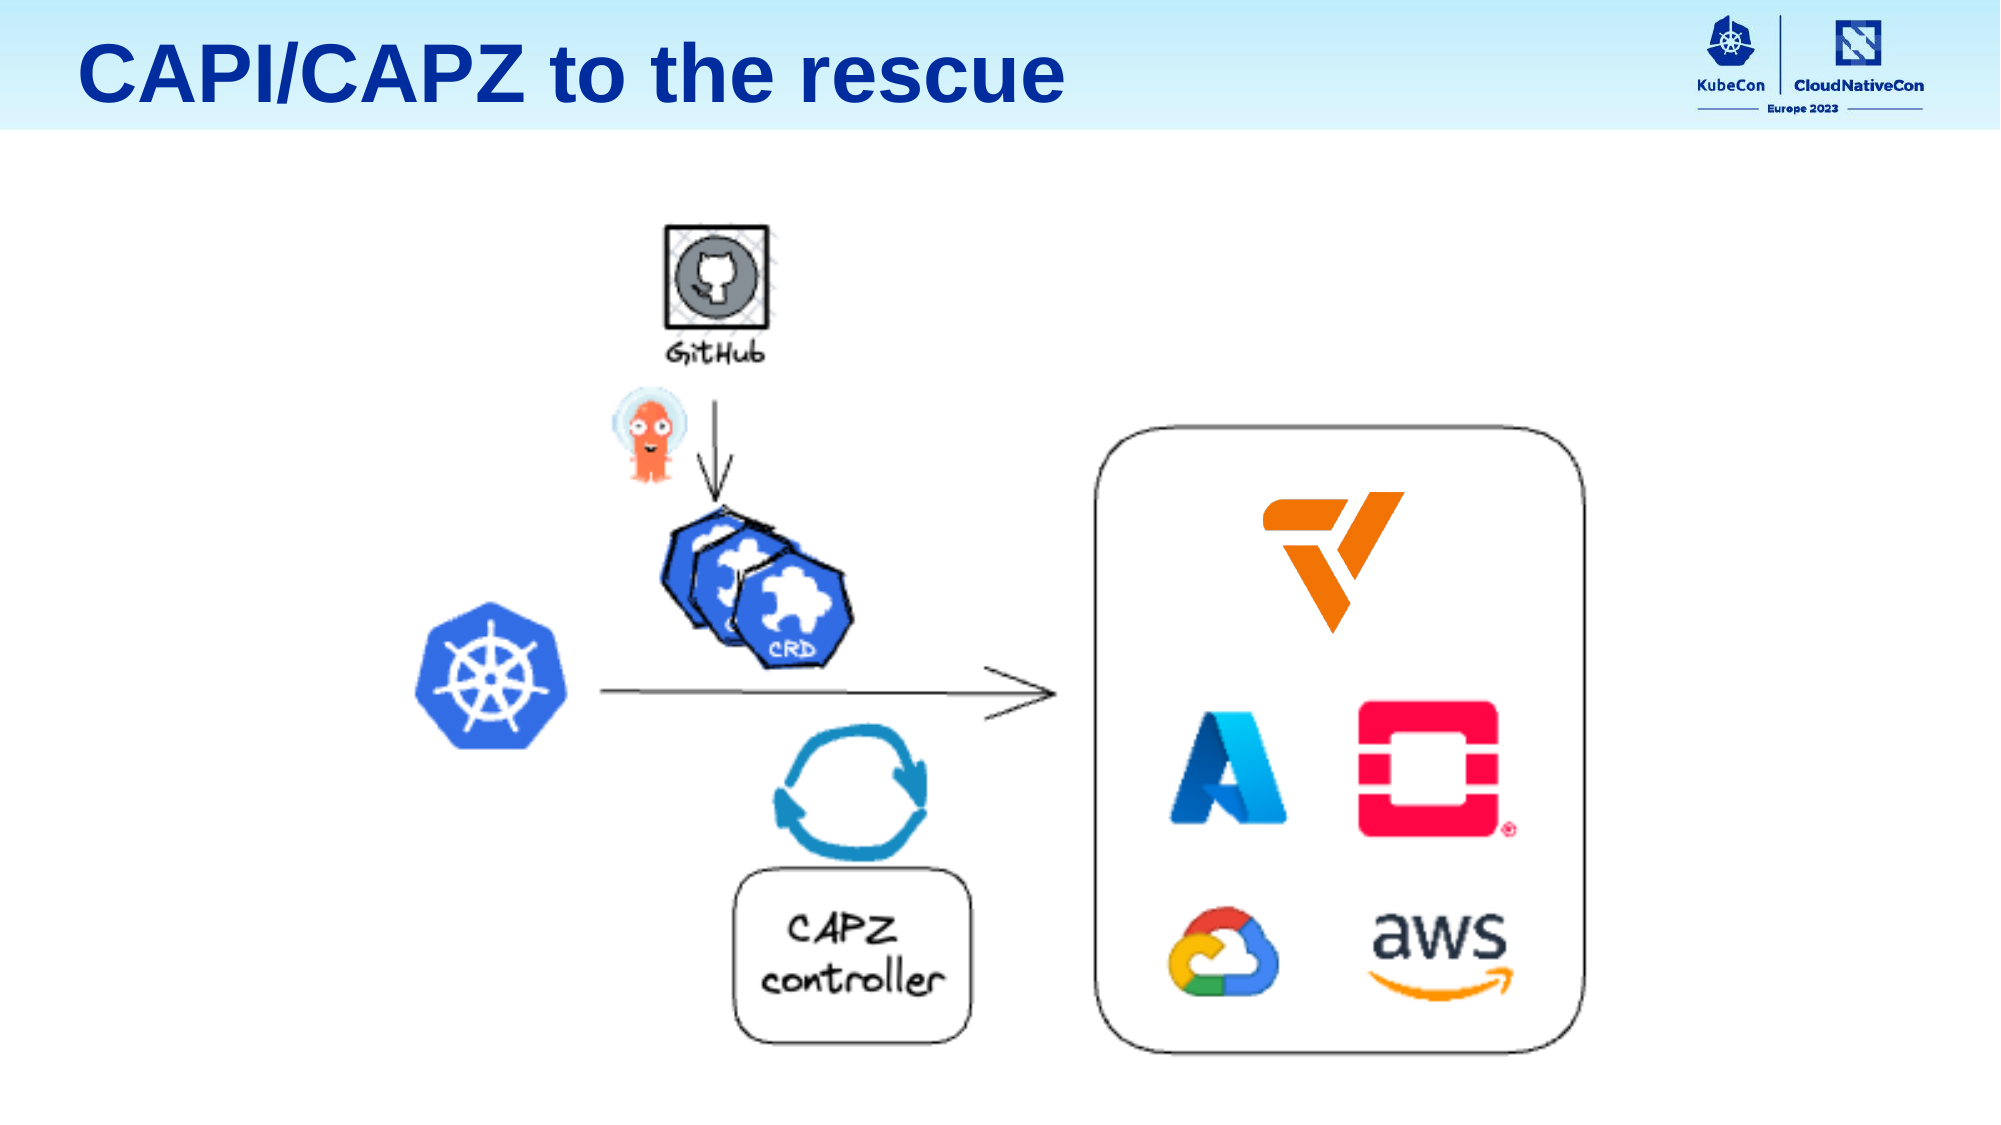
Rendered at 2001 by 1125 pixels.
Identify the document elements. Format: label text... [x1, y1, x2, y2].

picture [0, 0, 2000, 1125]
text_box CAPI/CAPZ to the rescue [62, 0, 1788, 186]
